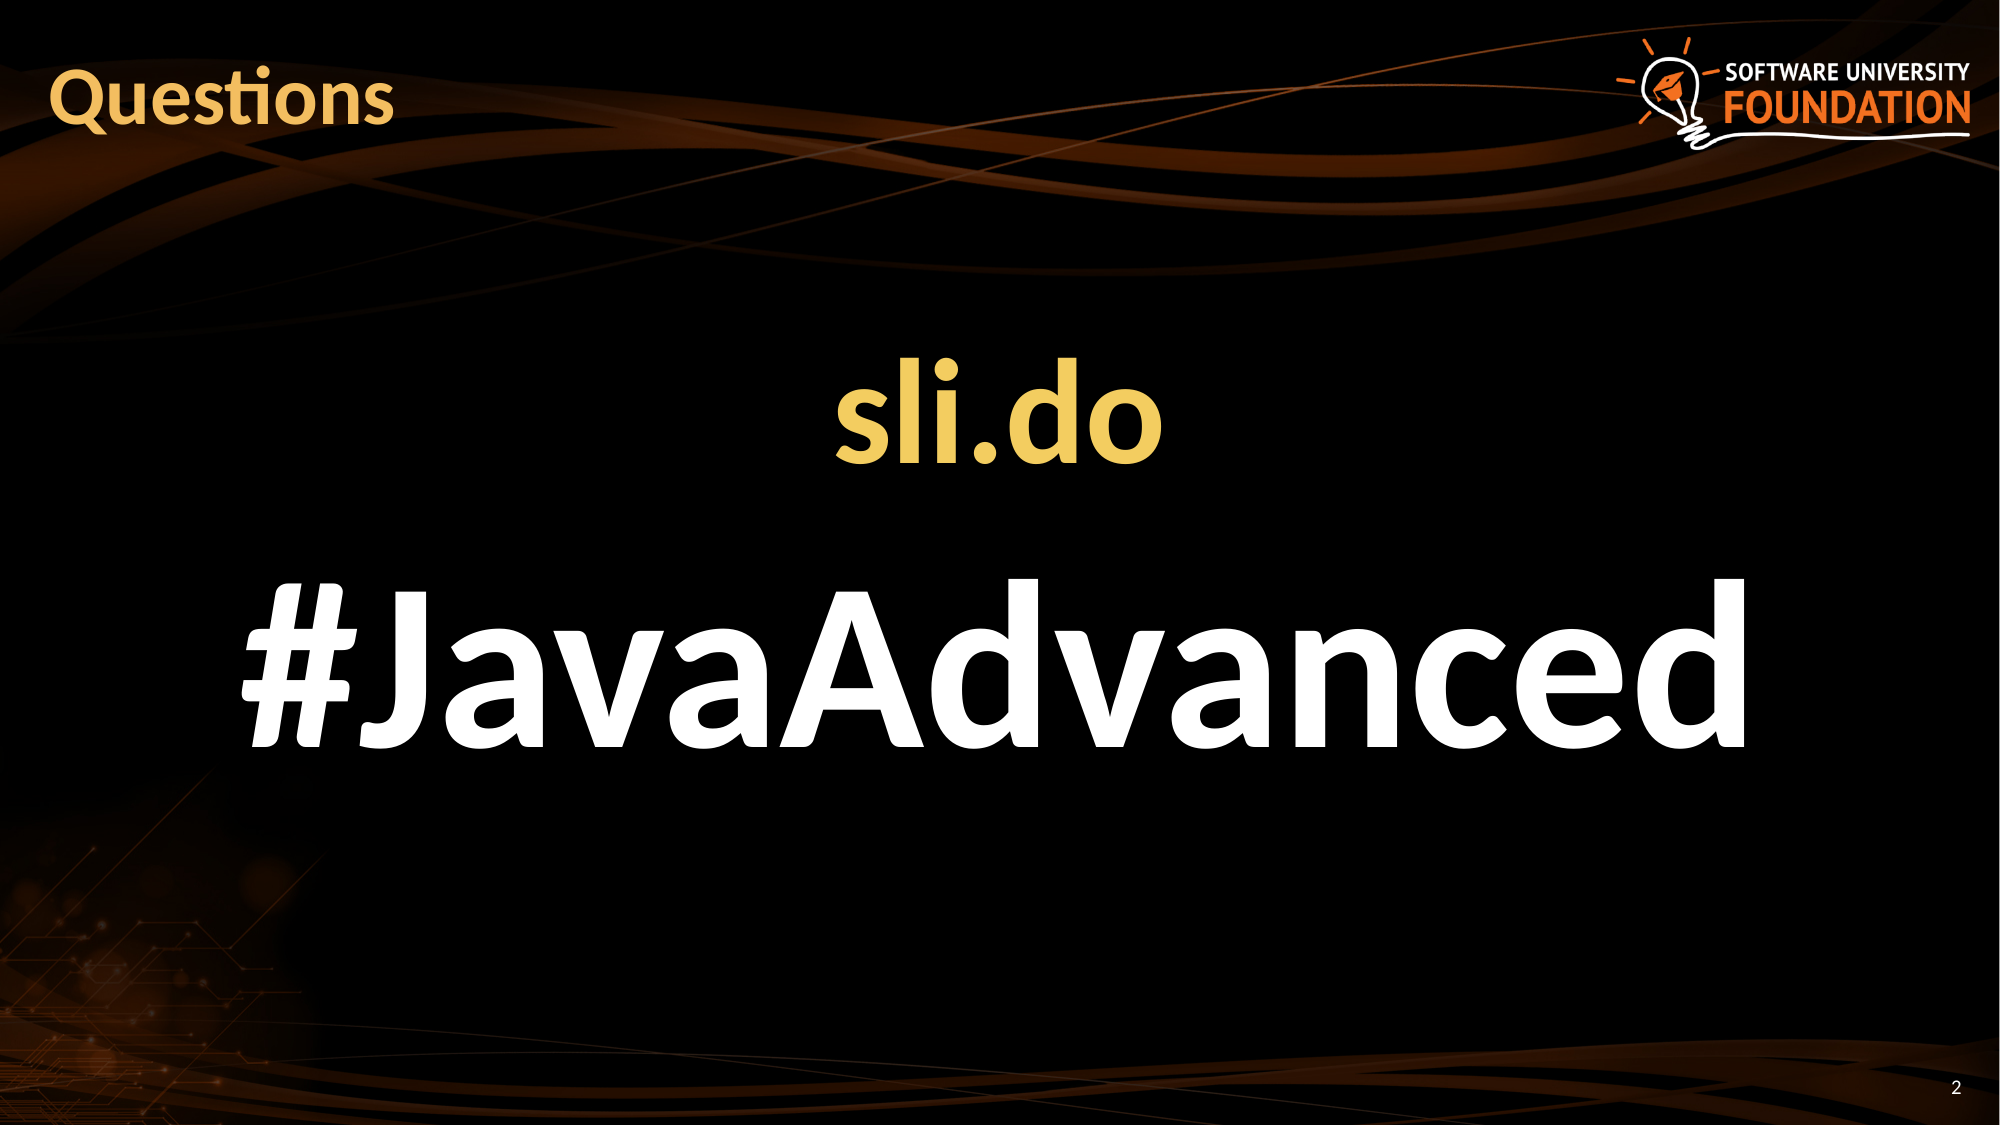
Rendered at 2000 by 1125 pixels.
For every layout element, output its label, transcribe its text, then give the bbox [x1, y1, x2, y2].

picture [0, 0, 2000, 1125]
title Questions [30, 6, 1602, 189]
slide_number 2 [1897, 1071, 1968, 1103]
list sli.do #JavaAdvanced [31, 188, 1968, 1071]
